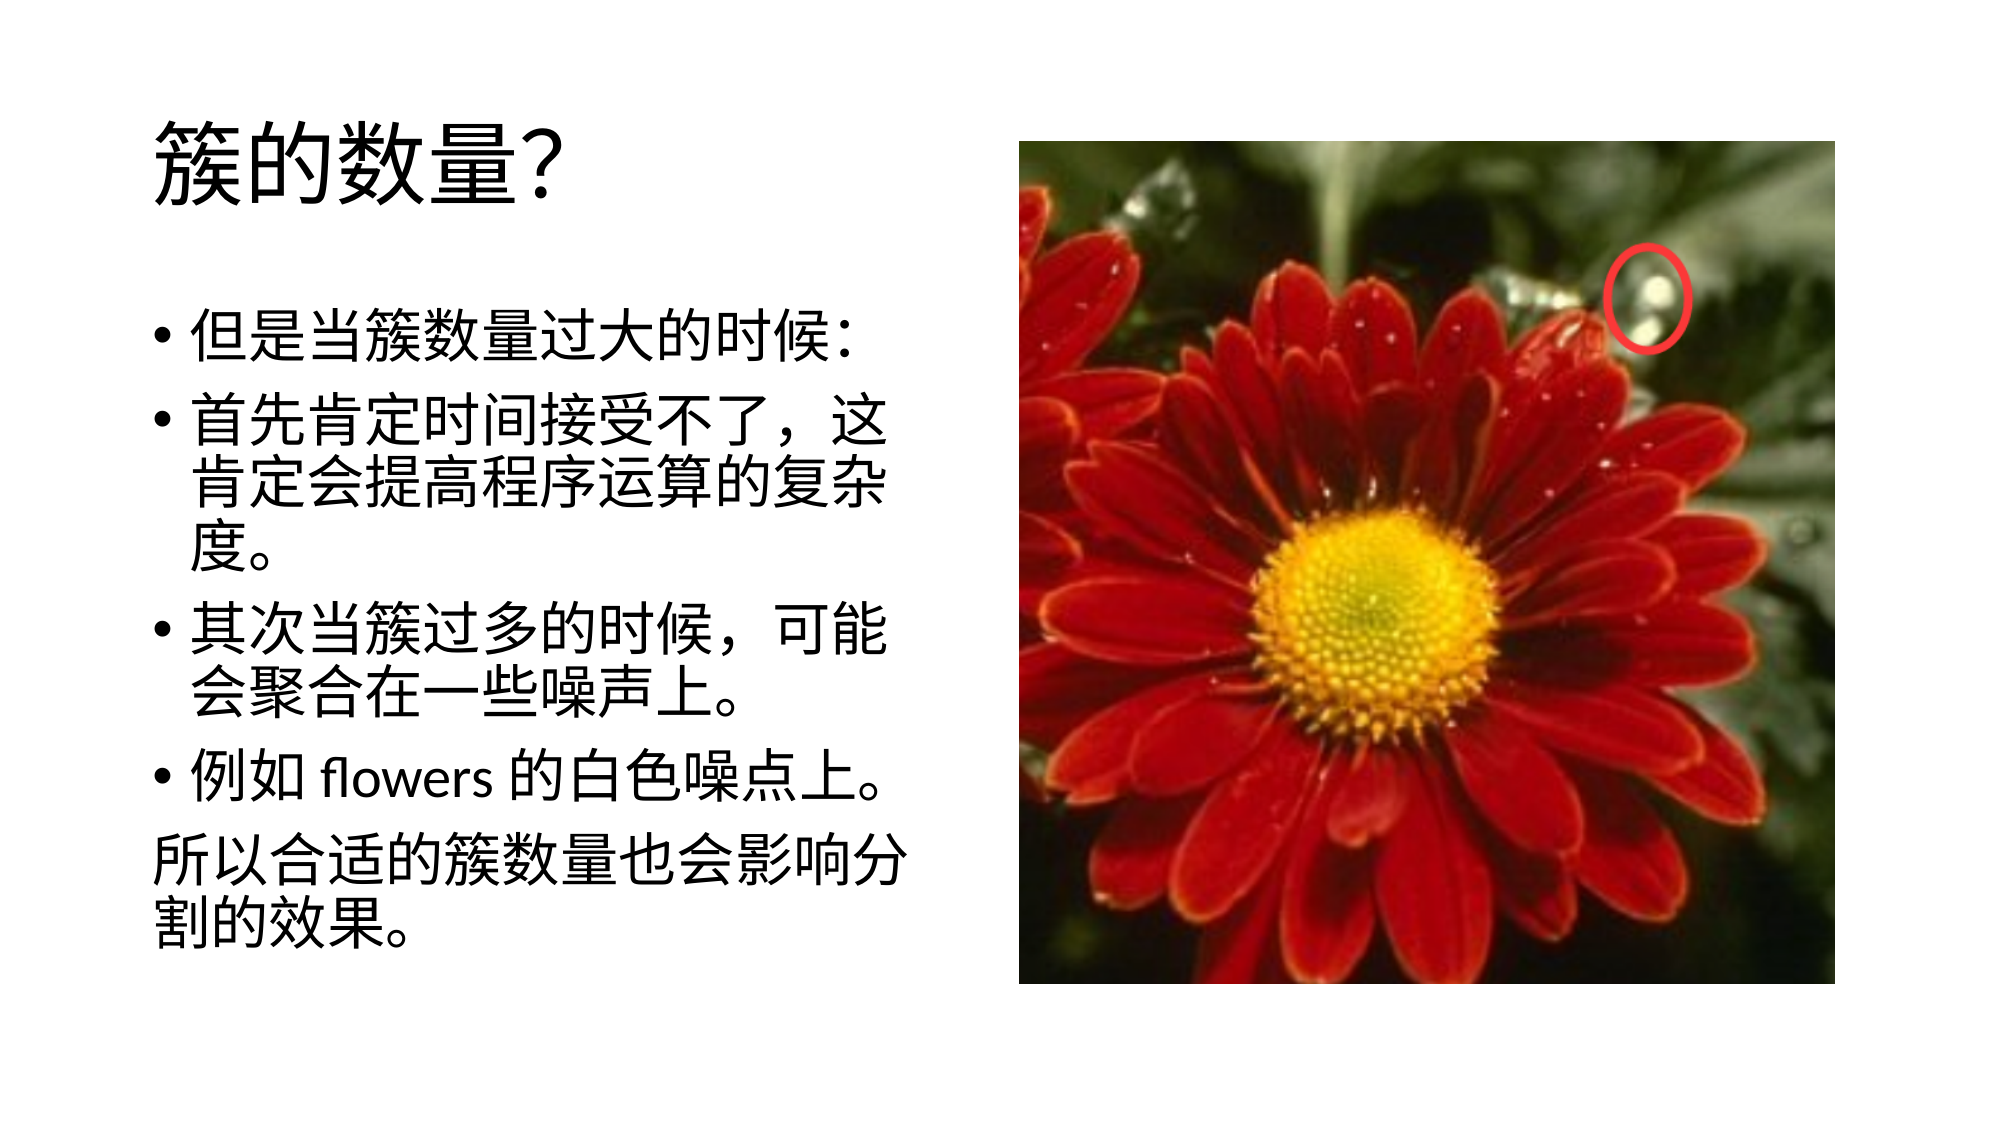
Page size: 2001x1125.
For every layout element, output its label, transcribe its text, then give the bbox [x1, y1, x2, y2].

list 但是当簇数量过大的时候： 首先肯定时间接受不了，这肯定会提高程序运算的复杂度。 其次当簇过多的时候，可能会聚合在一些噪声上。 例如flowers的白色噪点上。 所以合适的簇数量也会影响分割的效果。 [137, 299, 926, 1014]
picture [1018, 140, 1836, 984]
title 簇的数量？ [137, 59, 1863, 278]
